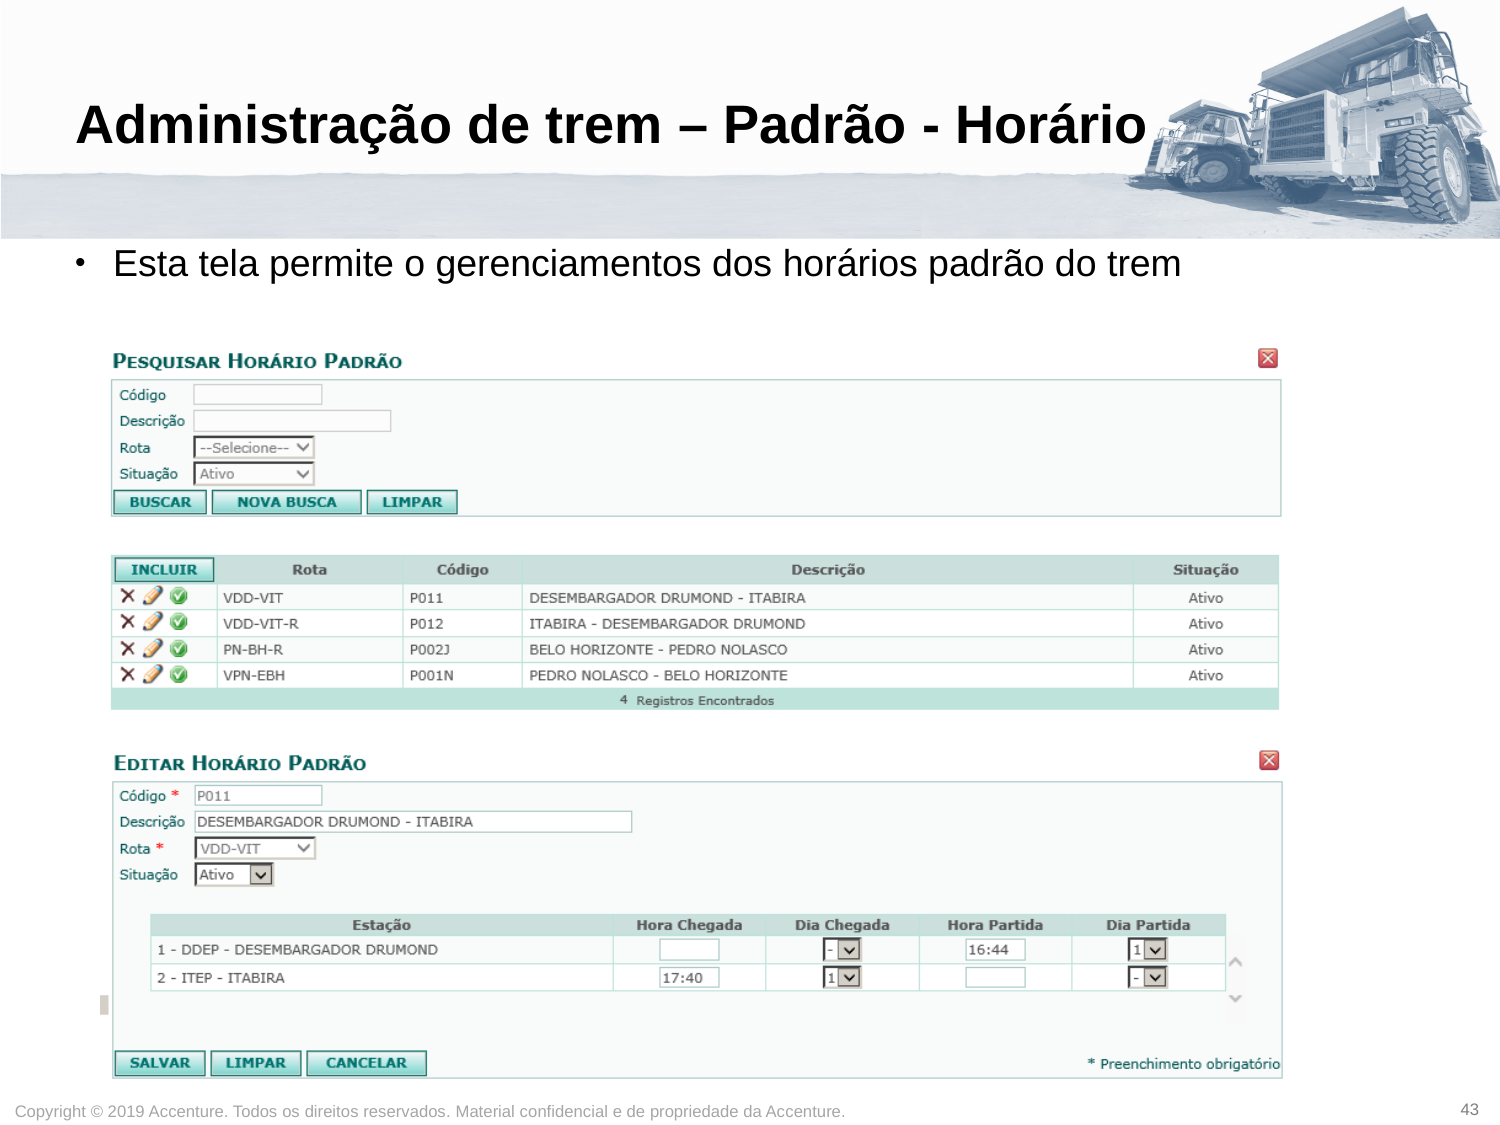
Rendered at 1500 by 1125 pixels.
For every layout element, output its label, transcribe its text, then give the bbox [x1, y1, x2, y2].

picture [99, 346, 1289, 1085]
text_box Esta tela permite o gerenciamentos dos horários padrão do trem [75, 239, 1425, 313]
picture [0, 0, 1500, 239]
text_box Administração de trem – Padrão - Horário [75, 25, 1312, 155]
